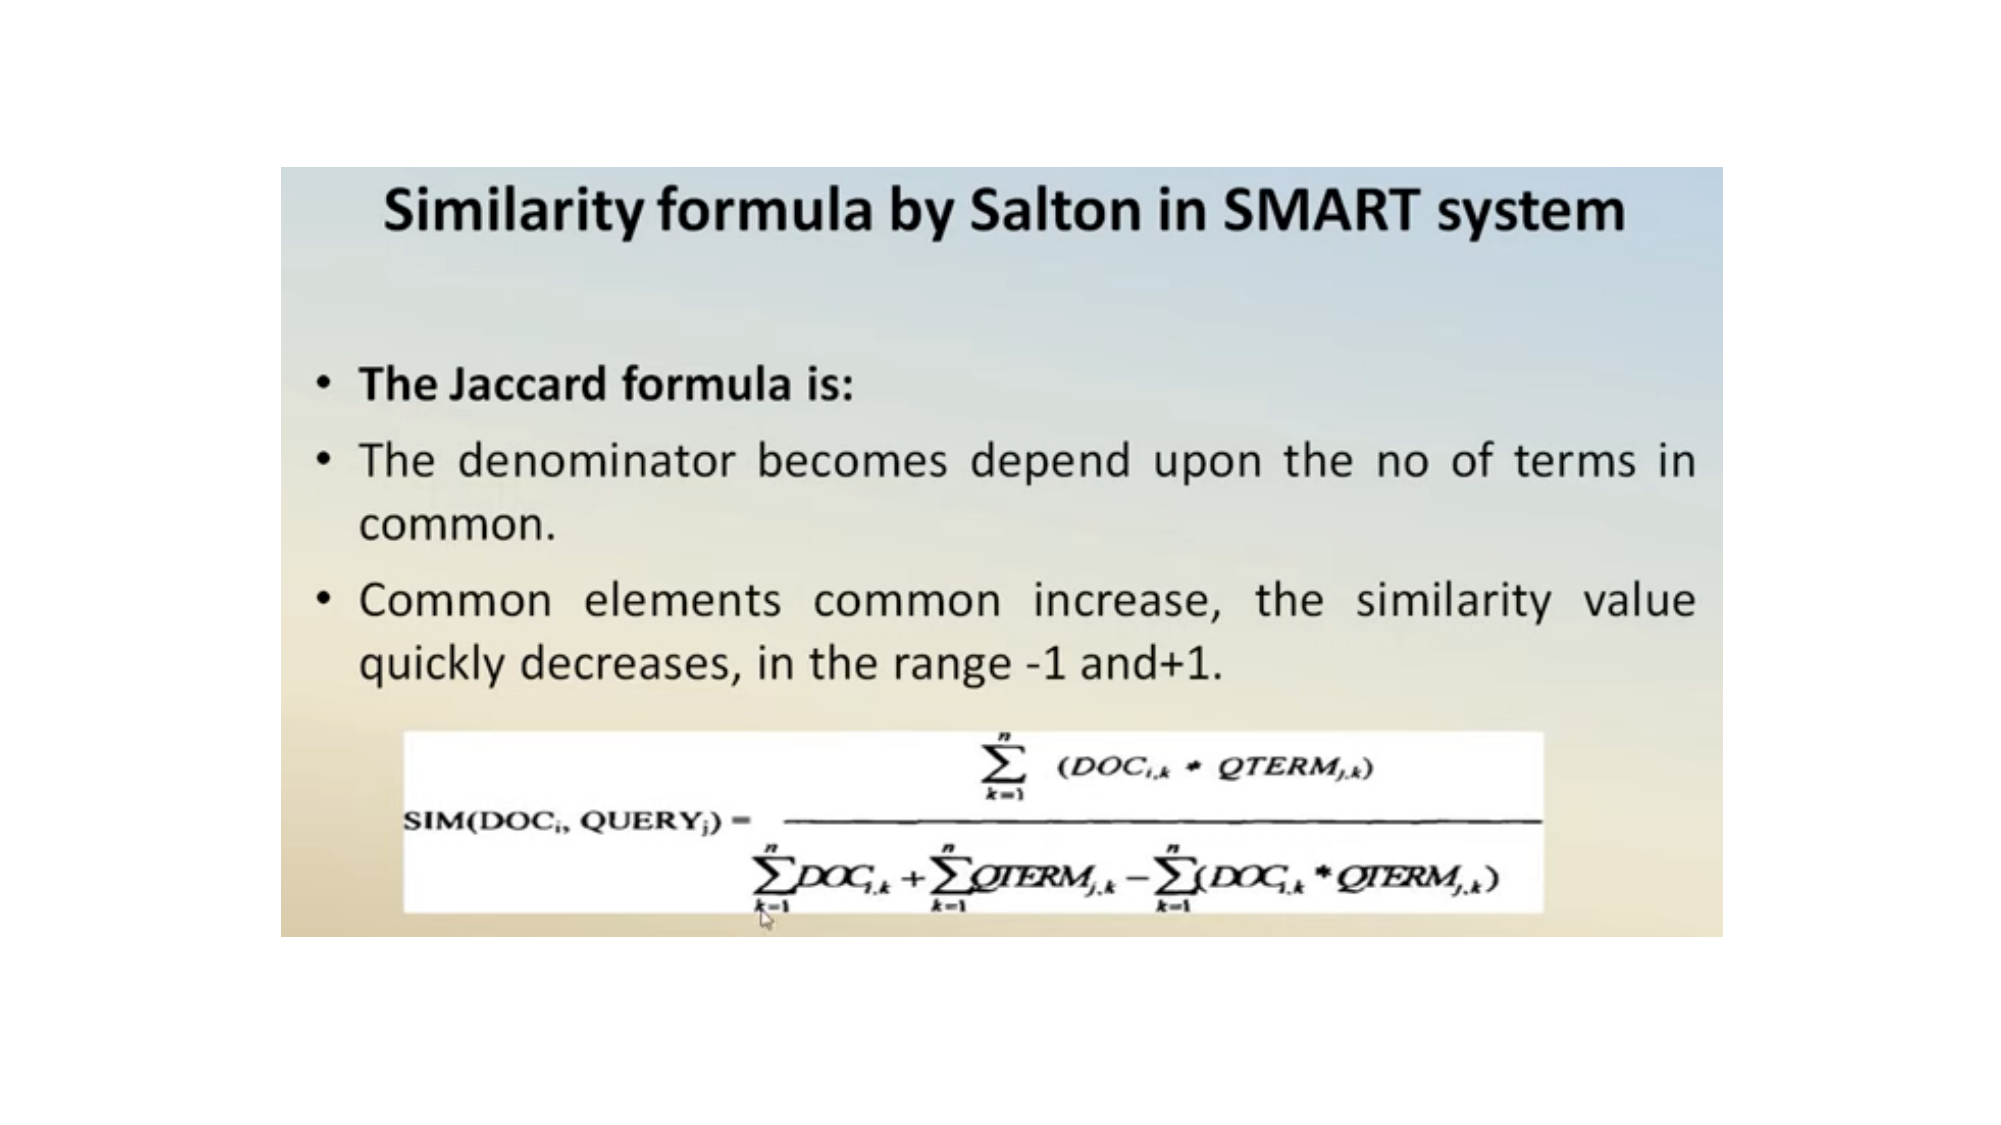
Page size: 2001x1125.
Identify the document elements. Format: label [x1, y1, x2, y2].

picture [281, 167, 1723, 937]
